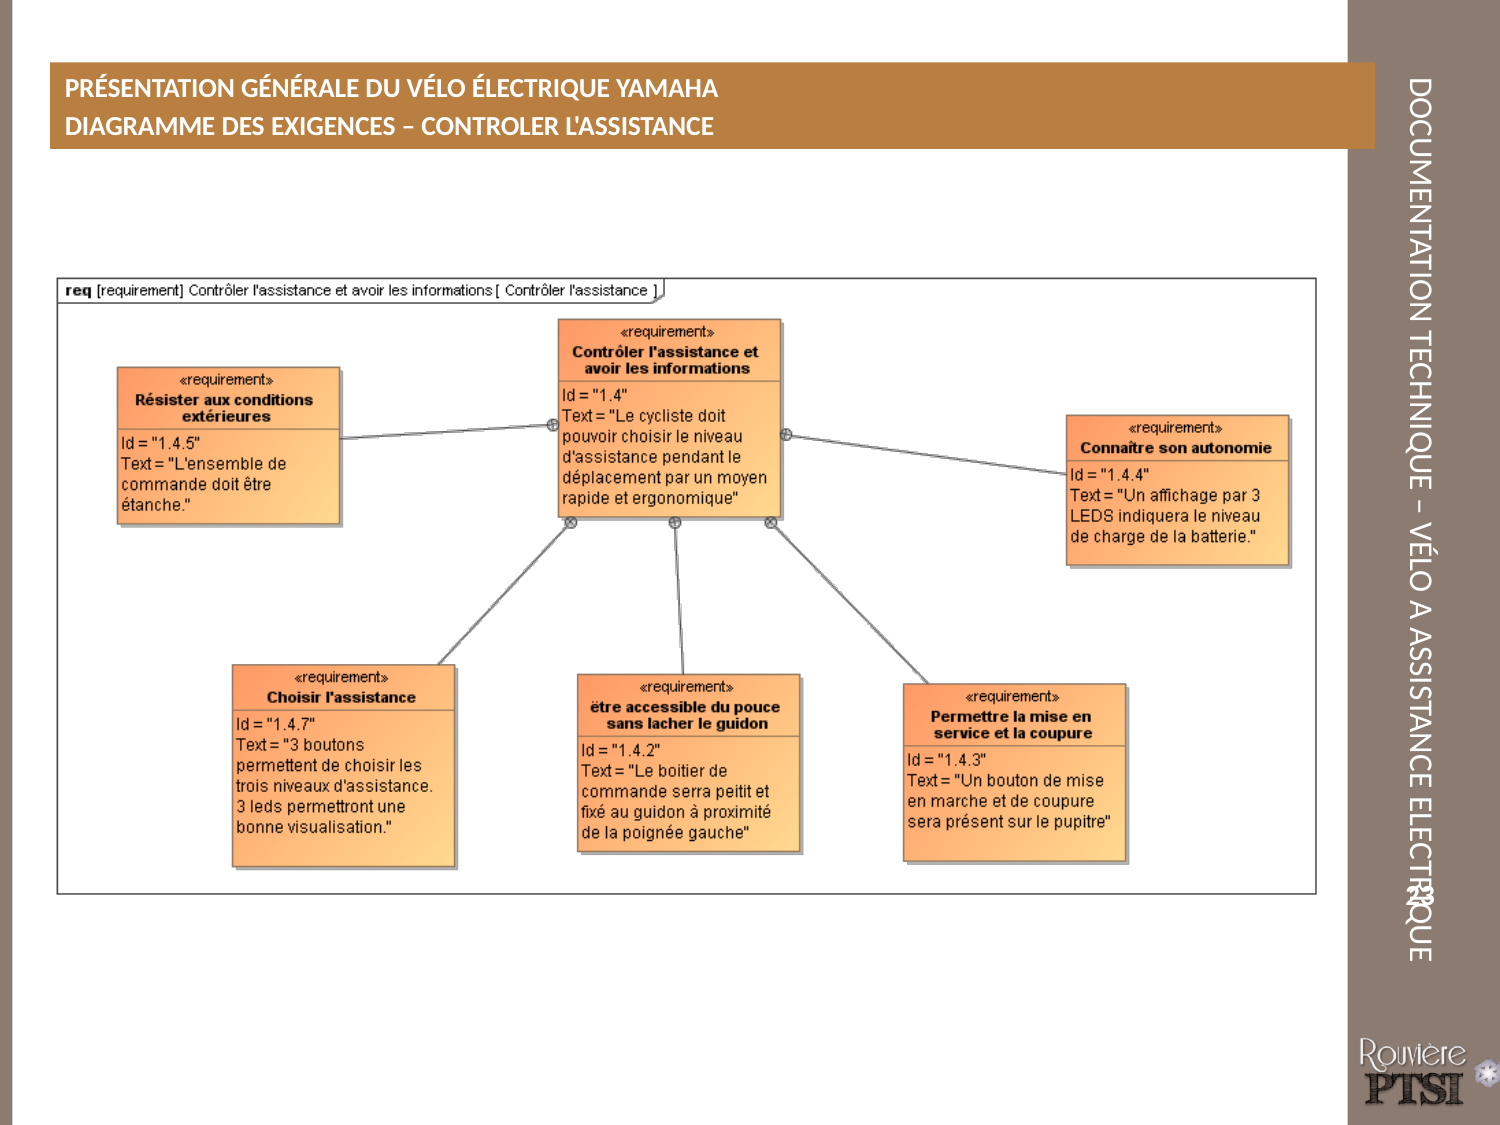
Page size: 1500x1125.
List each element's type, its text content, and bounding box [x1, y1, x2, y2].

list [49, 271, 1337, 915]
slide_number 23 [1344, 869, 1500, 917]
list Présentation générale du vélo électrique yamaha Diagramme des exigences – Controler l'assistance [50, 62, 1375, 149]
picture [1359, 1037, 1500, 1109]
